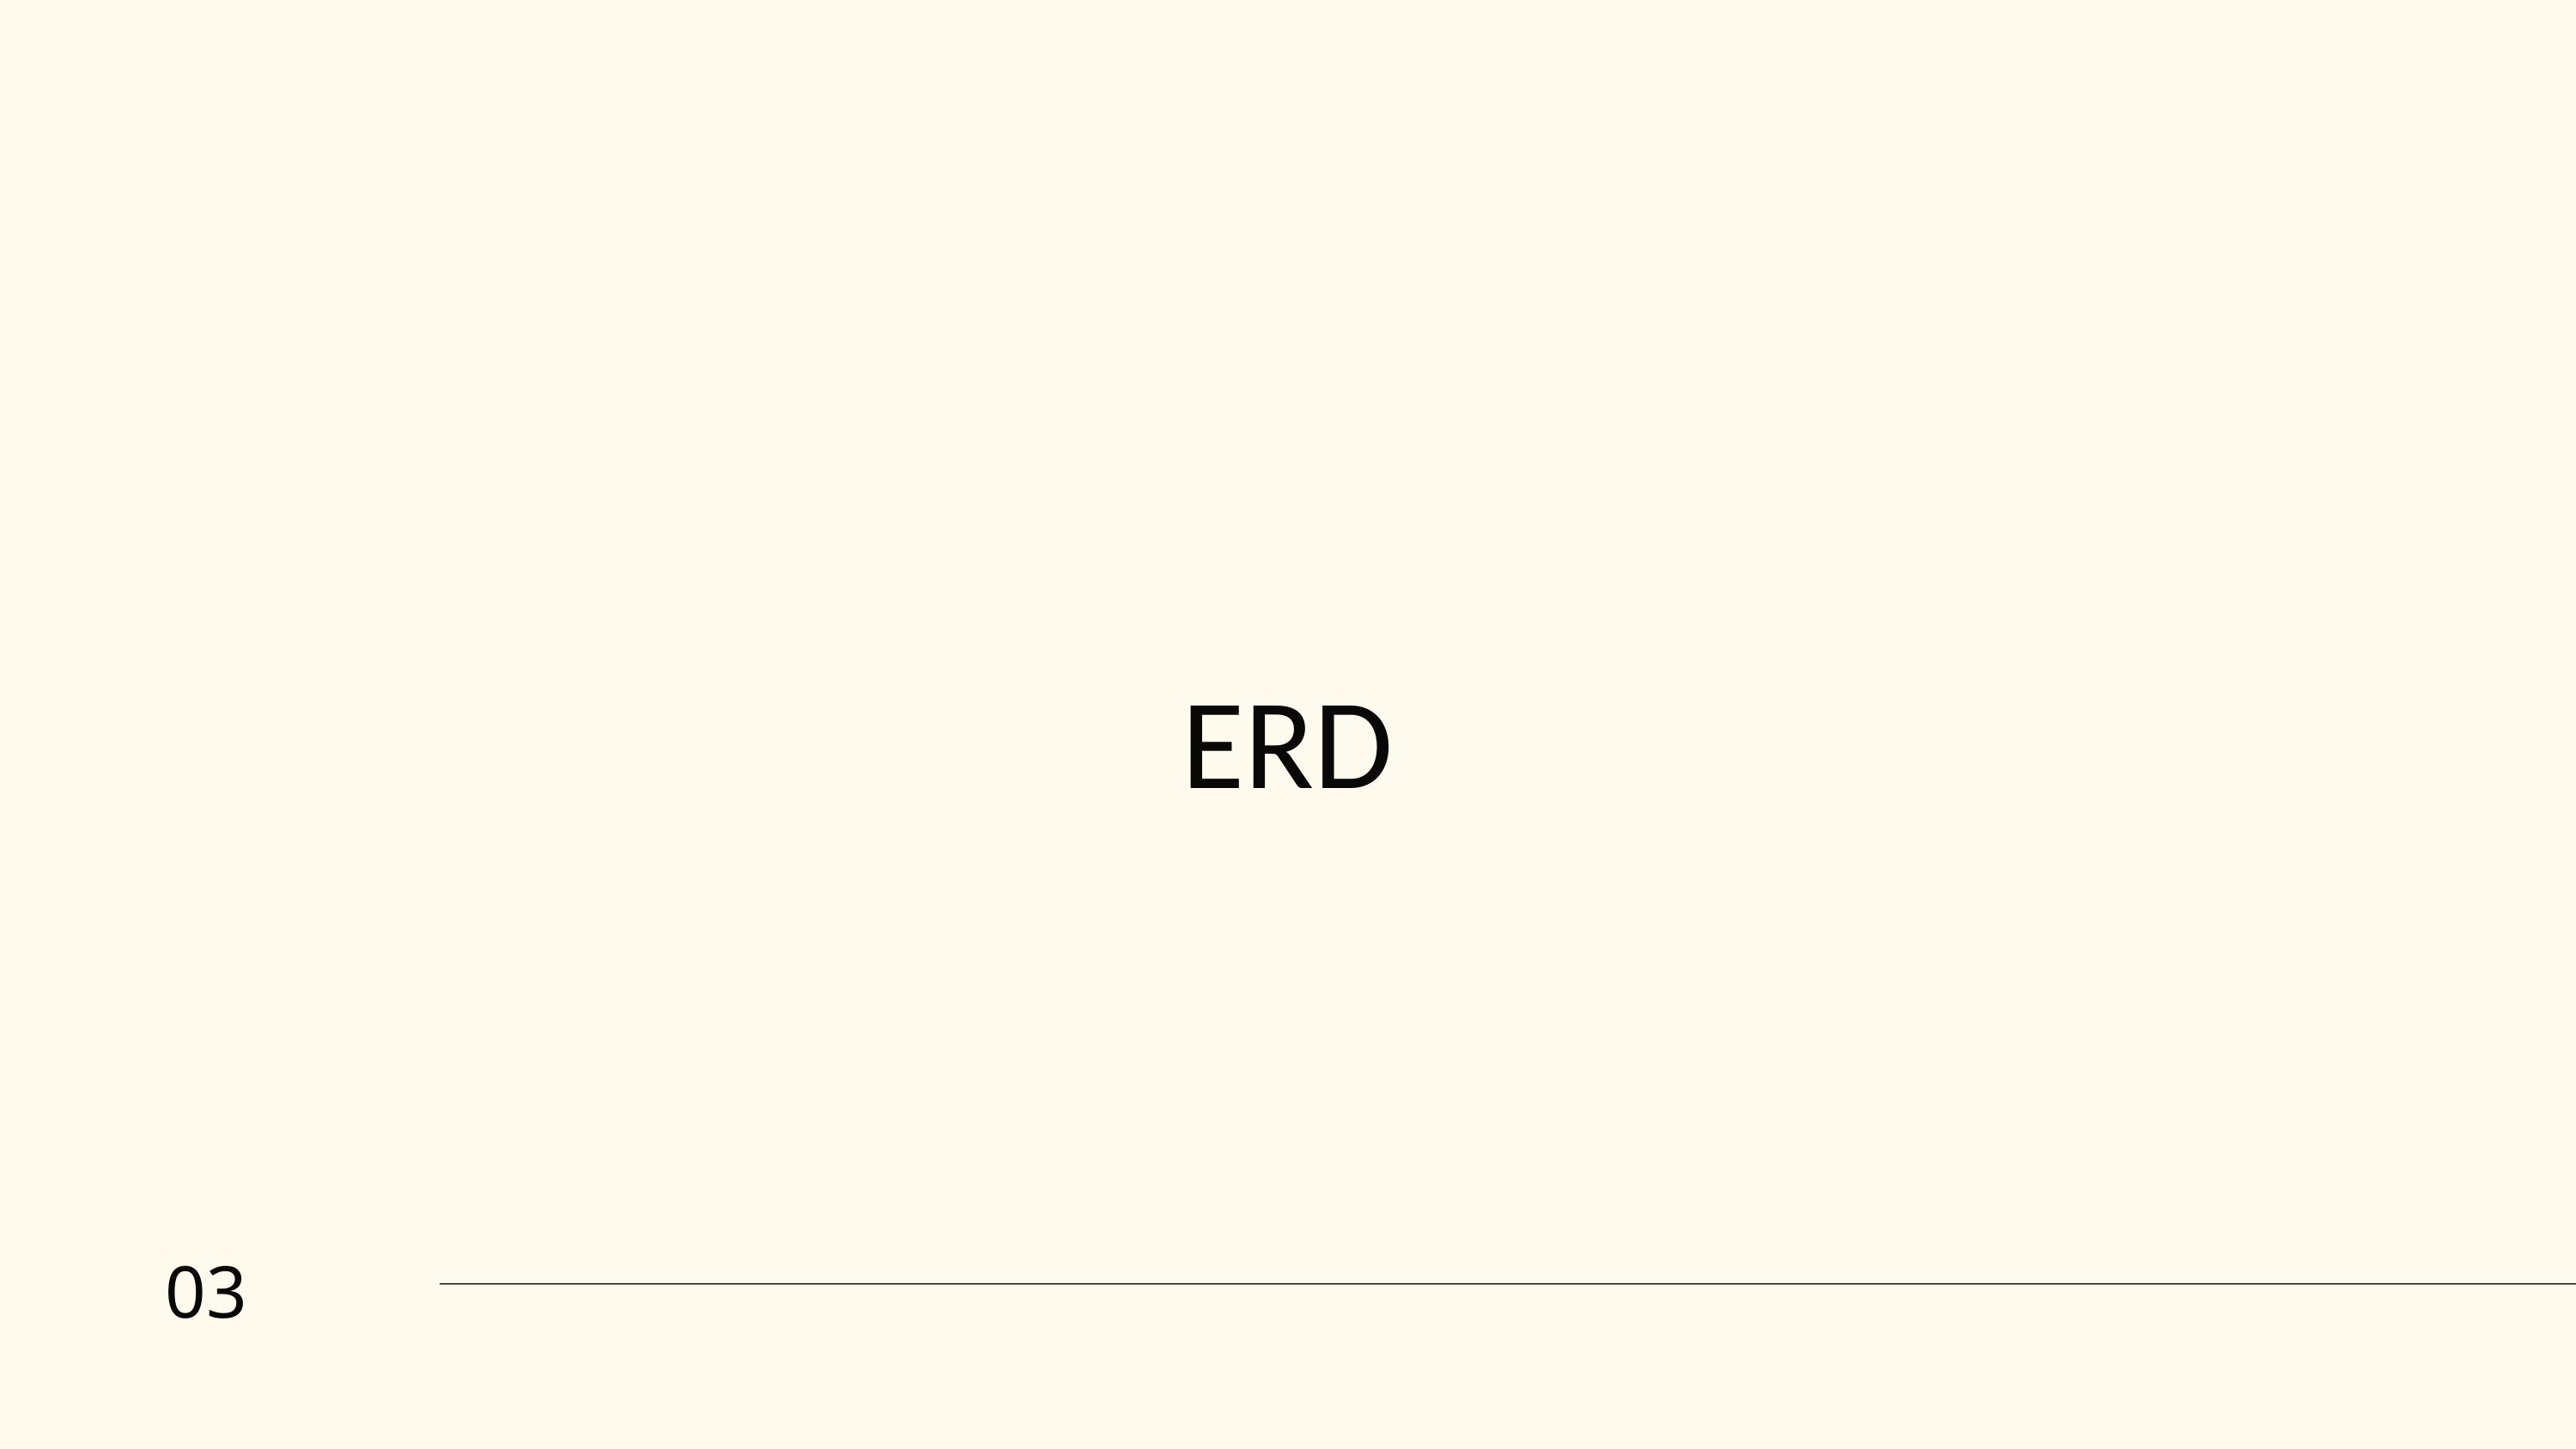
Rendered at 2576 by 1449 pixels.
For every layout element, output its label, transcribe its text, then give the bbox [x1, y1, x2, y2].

text_box ERD [541, 634, 2035, 815]
text_box 03 [0, 1232, 520, 1332]
